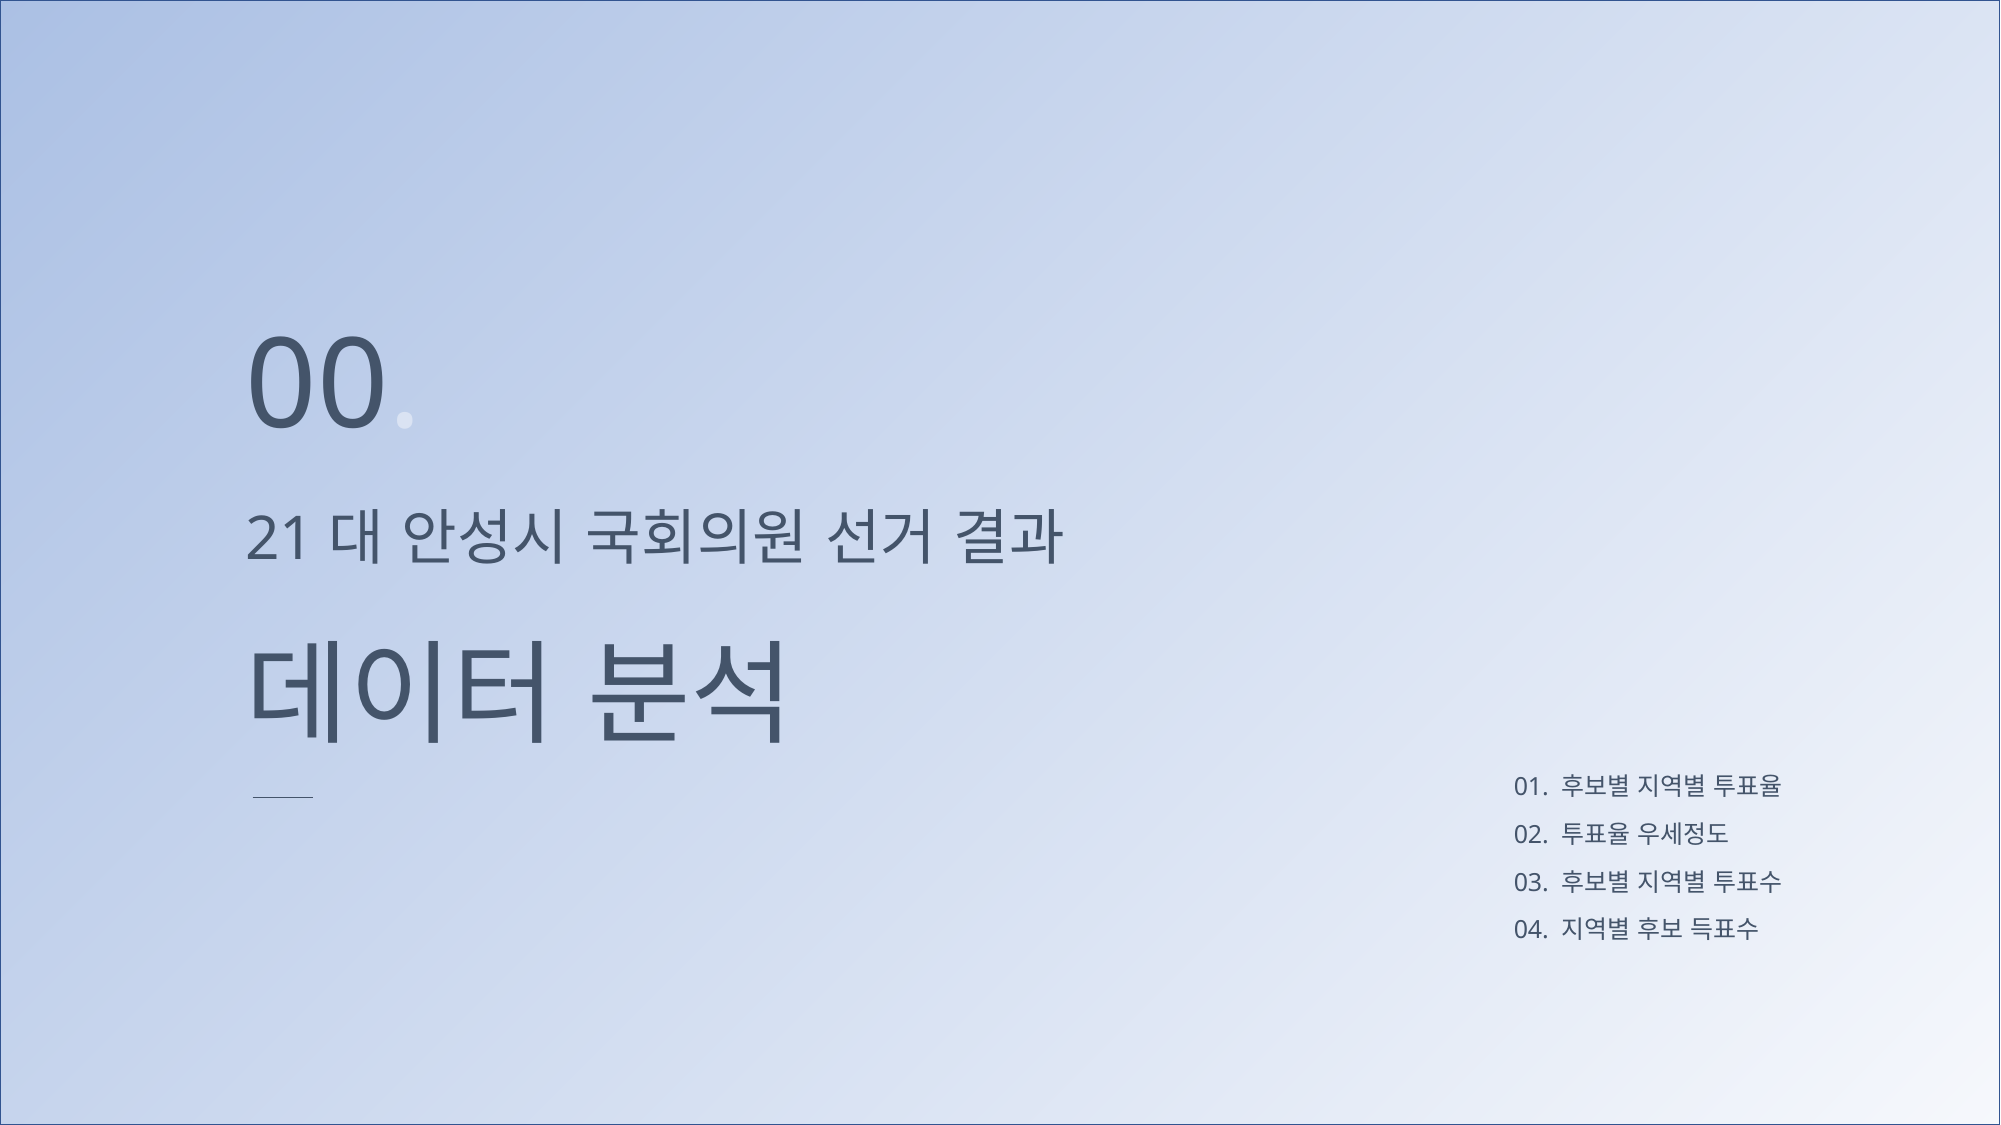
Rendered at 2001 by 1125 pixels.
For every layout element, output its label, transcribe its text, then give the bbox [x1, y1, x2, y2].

text_box 01. 후보별 지역별 투표율 02. 투표율 우세정도 03. 후보별 지역별 투표수 04. 지역별 후보 득표수 [1498, 702, 1835, 952]
text_box 00. [230, 124, 535, 462]
text_box 21대 안성시 국회의원 선거 결과 데이터 분석 [230, 429, 1566, 767]
text_box [0, 0, 2000, 1125]
